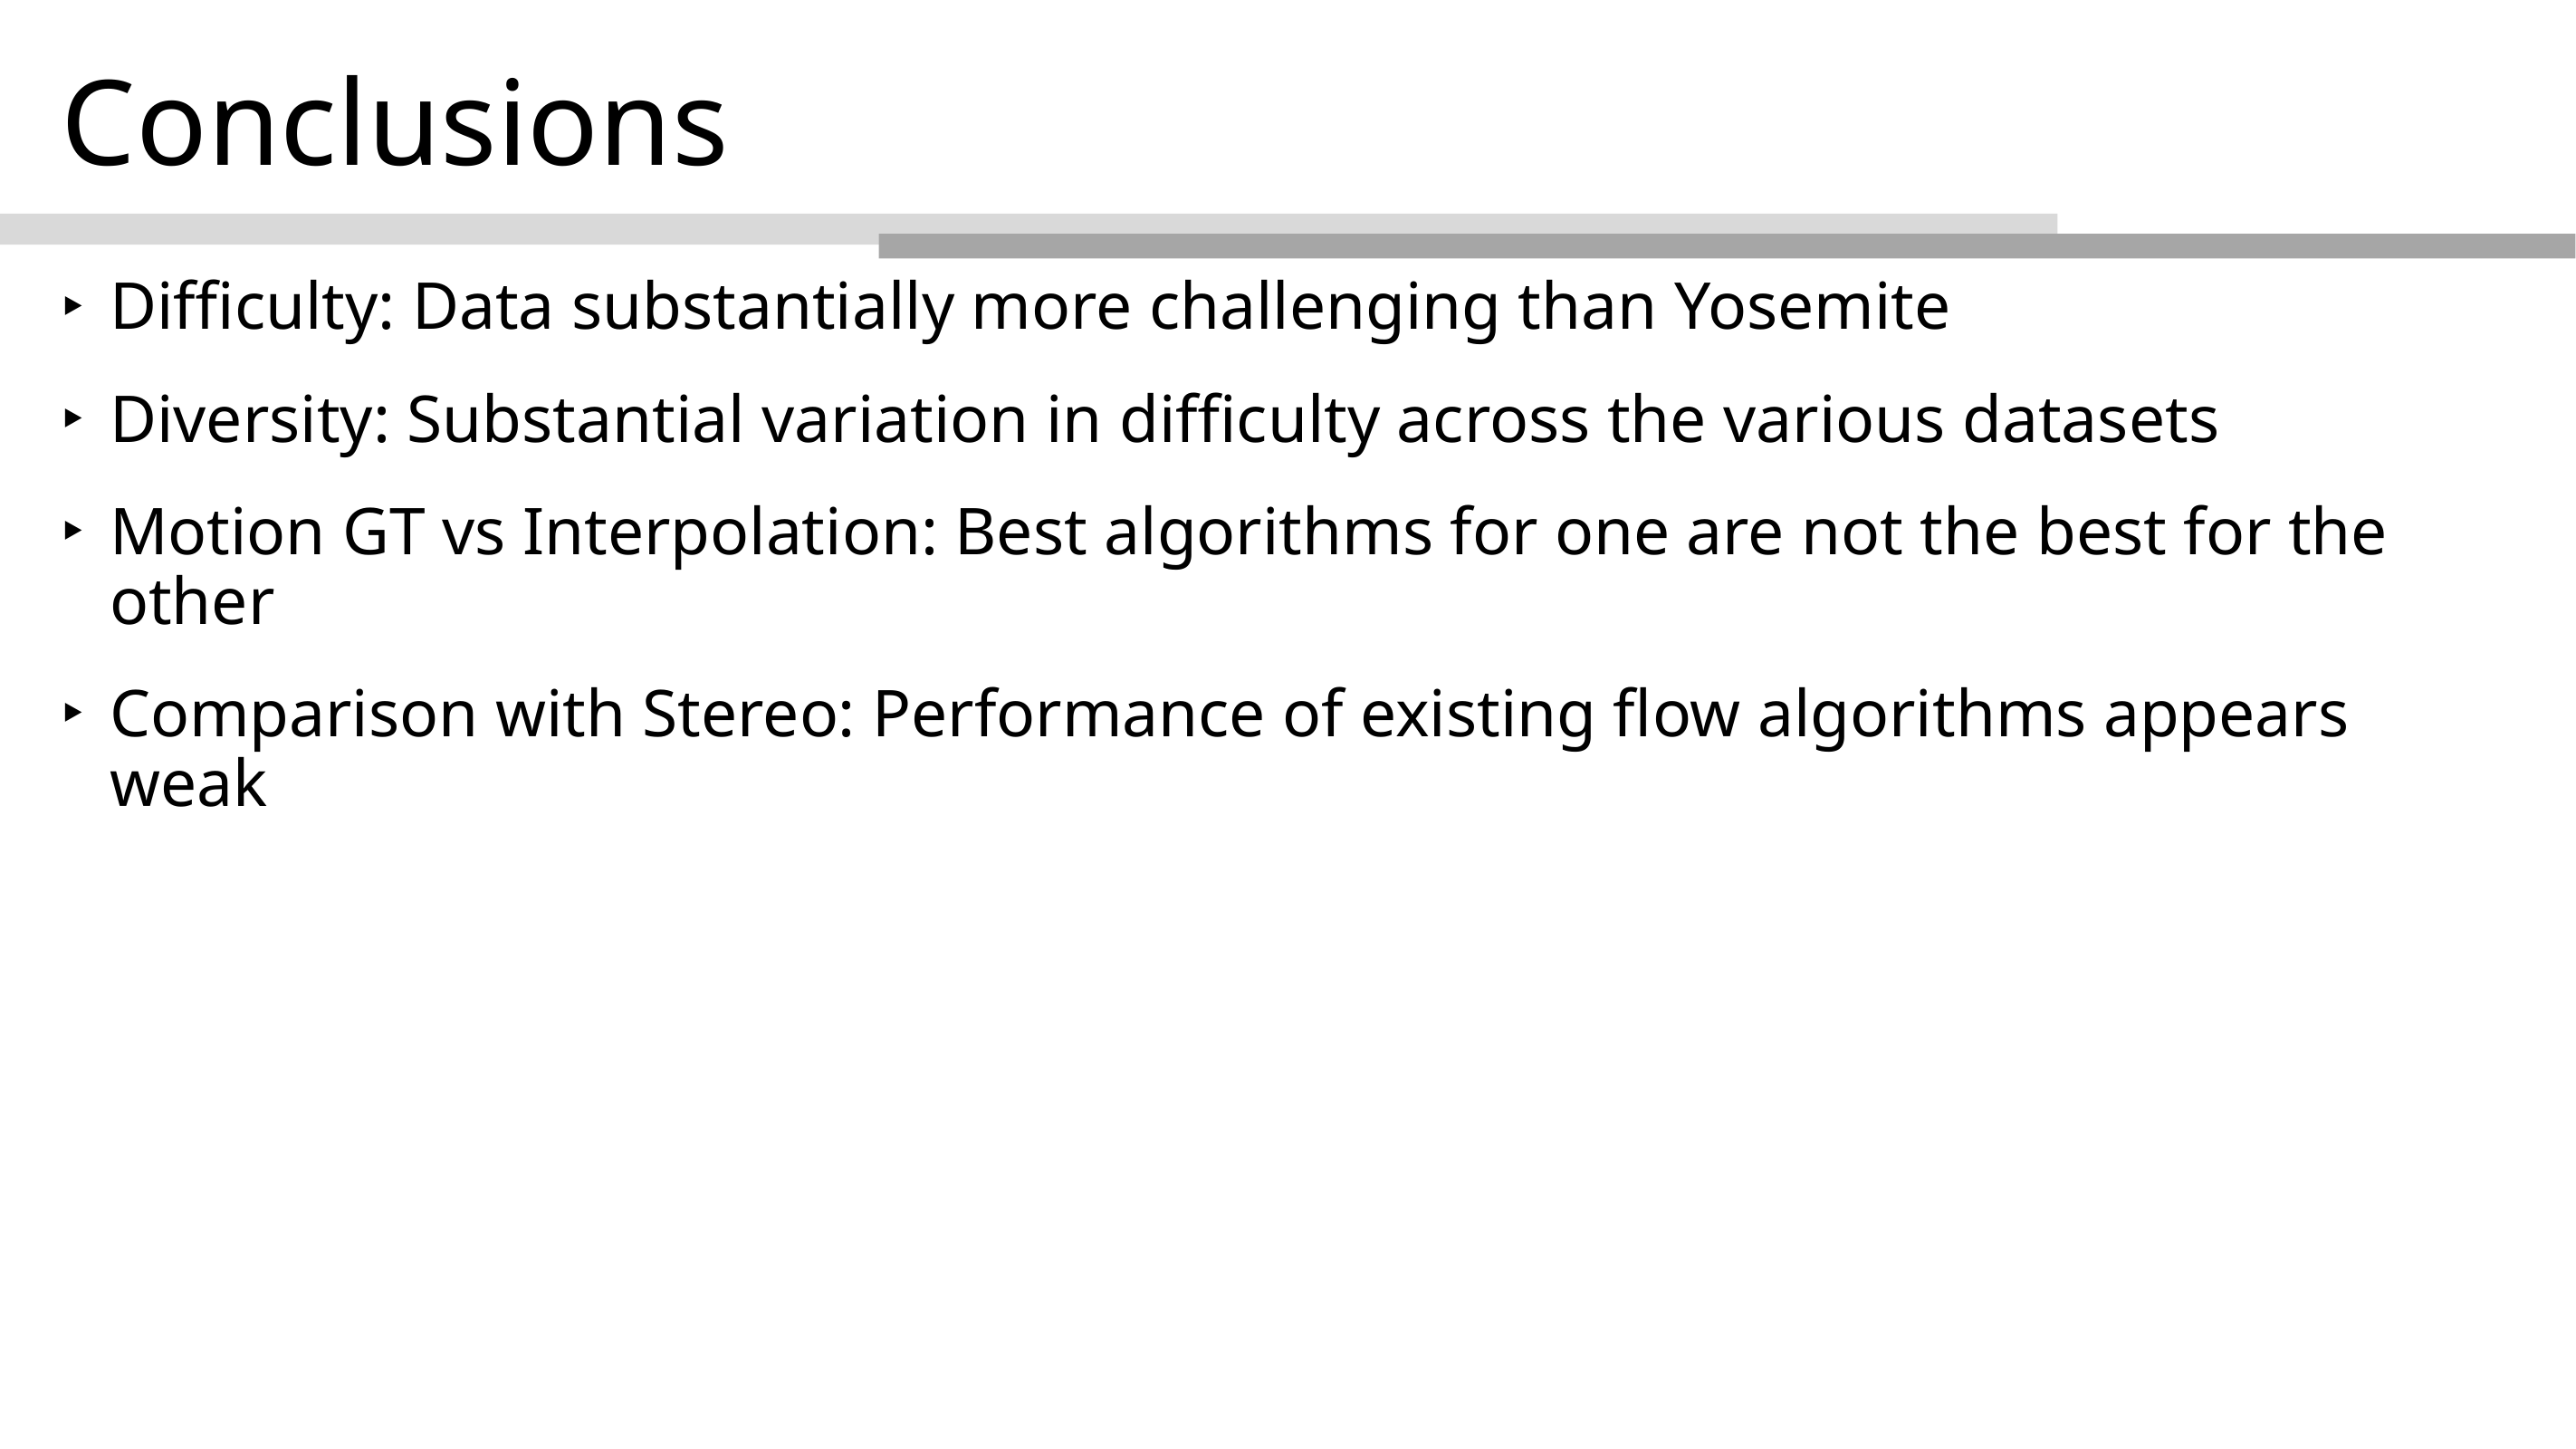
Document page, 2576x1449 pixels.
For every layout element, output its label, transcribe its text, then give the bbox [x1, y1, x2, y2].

title Conclusions [47, 29, 2524, 226]
list Difficulty: Data substantially more challenging than Yosemite Diversity: Substantial variation in difficulty across the various datasets Motion GT vs Interpolation: Best algorithms for one are not the best for the other Comparison with Stereo: Performance of existing flow algorithms appears weak [47, 266, 2528, 1420]
